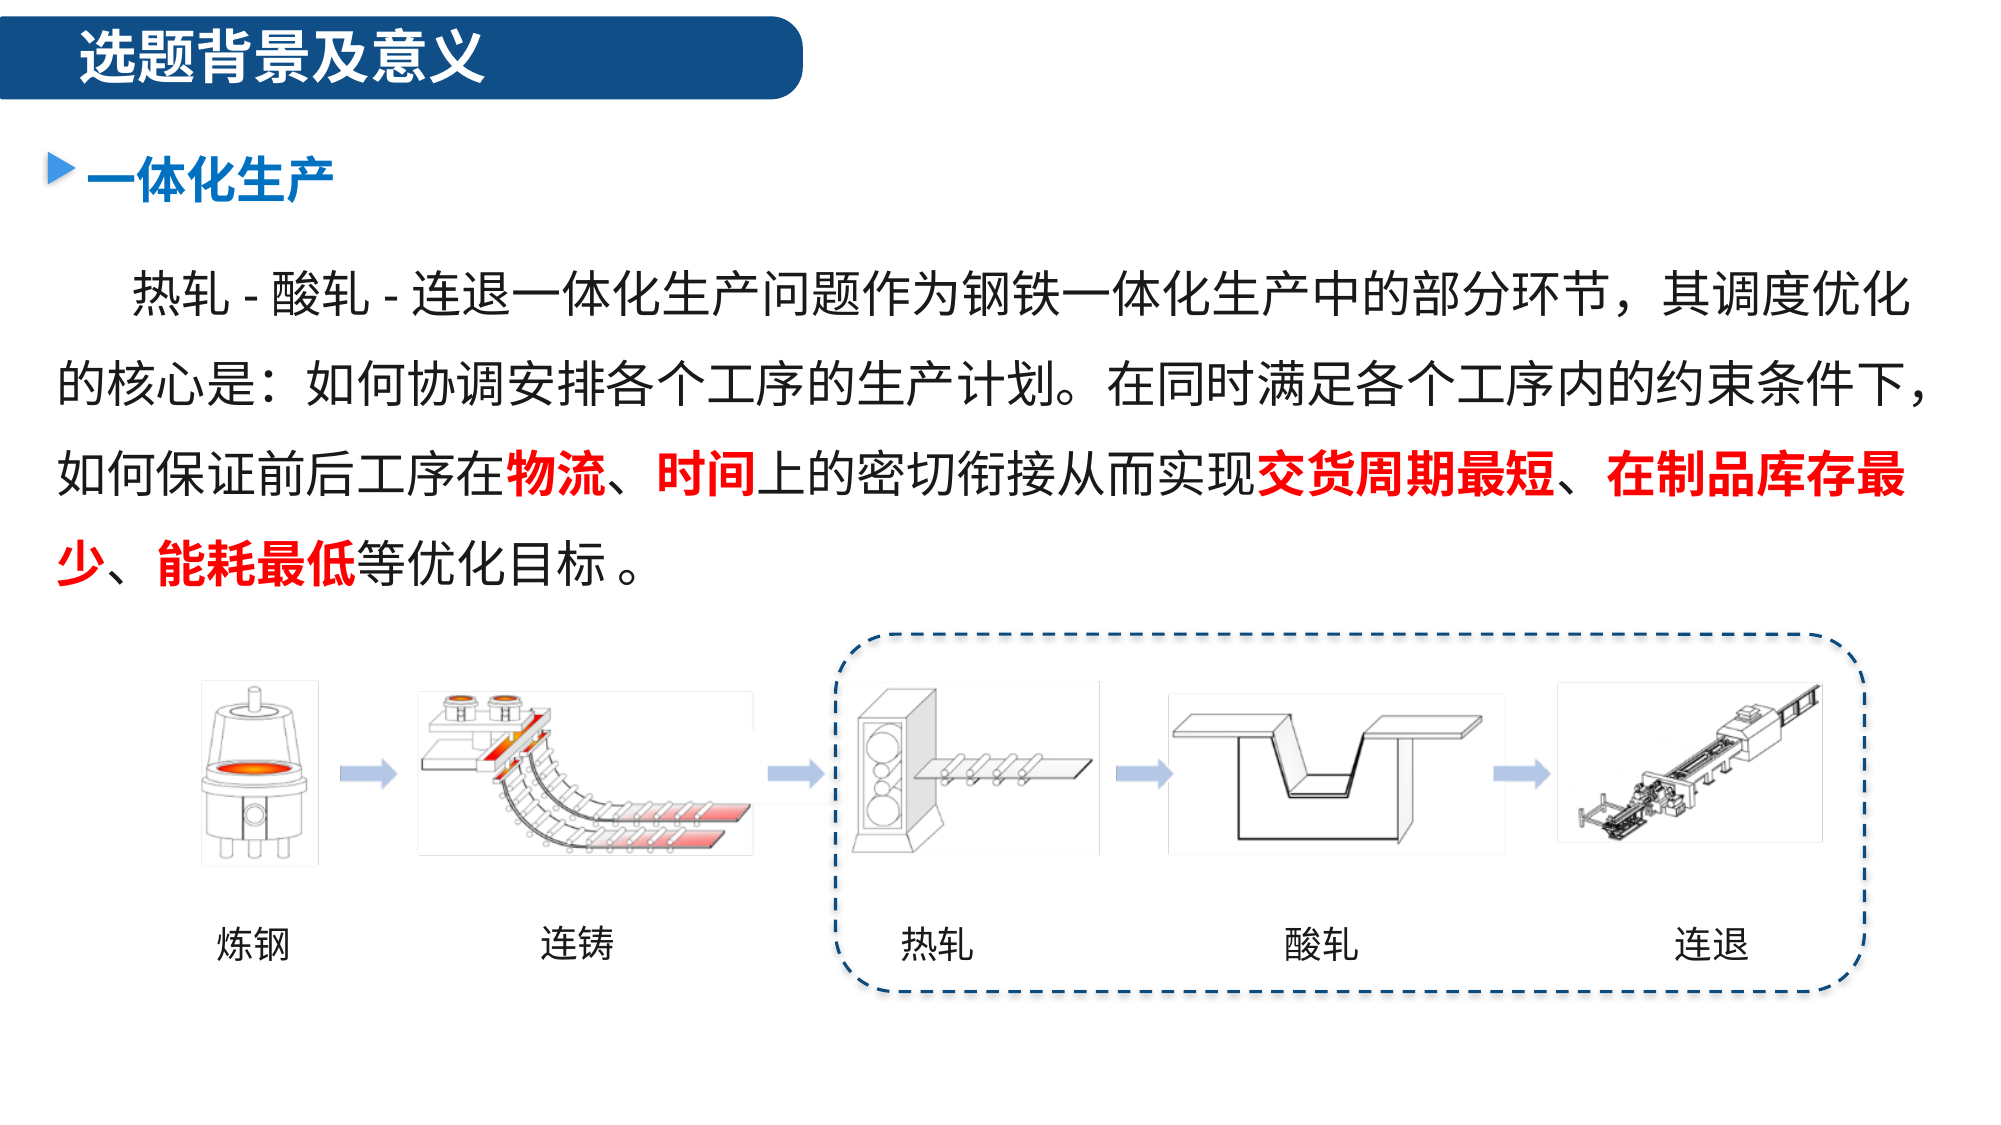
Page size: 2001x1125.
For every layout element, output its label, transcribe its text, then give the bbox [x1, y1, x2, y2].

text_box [1, 12, 853, 99]
text_box [836, 633, 1866, 993]
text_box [126, 679, 1825, 962]
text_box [47, 110, 1026, 207]
text_box 热轧-酸轧-连退一体化生产问题作为钢铁一体化生产中的部分环节，其调度优化的核心是：如何协调安排各个工序的生产计划。在同时满足各个工序内的约束条件下，如何保证前后工序在物流、时间上的密切衔接从而实现交货周期最短、在制品库存最少、能耗最低等优化目标 。 [41, 225, 1959, 600]
